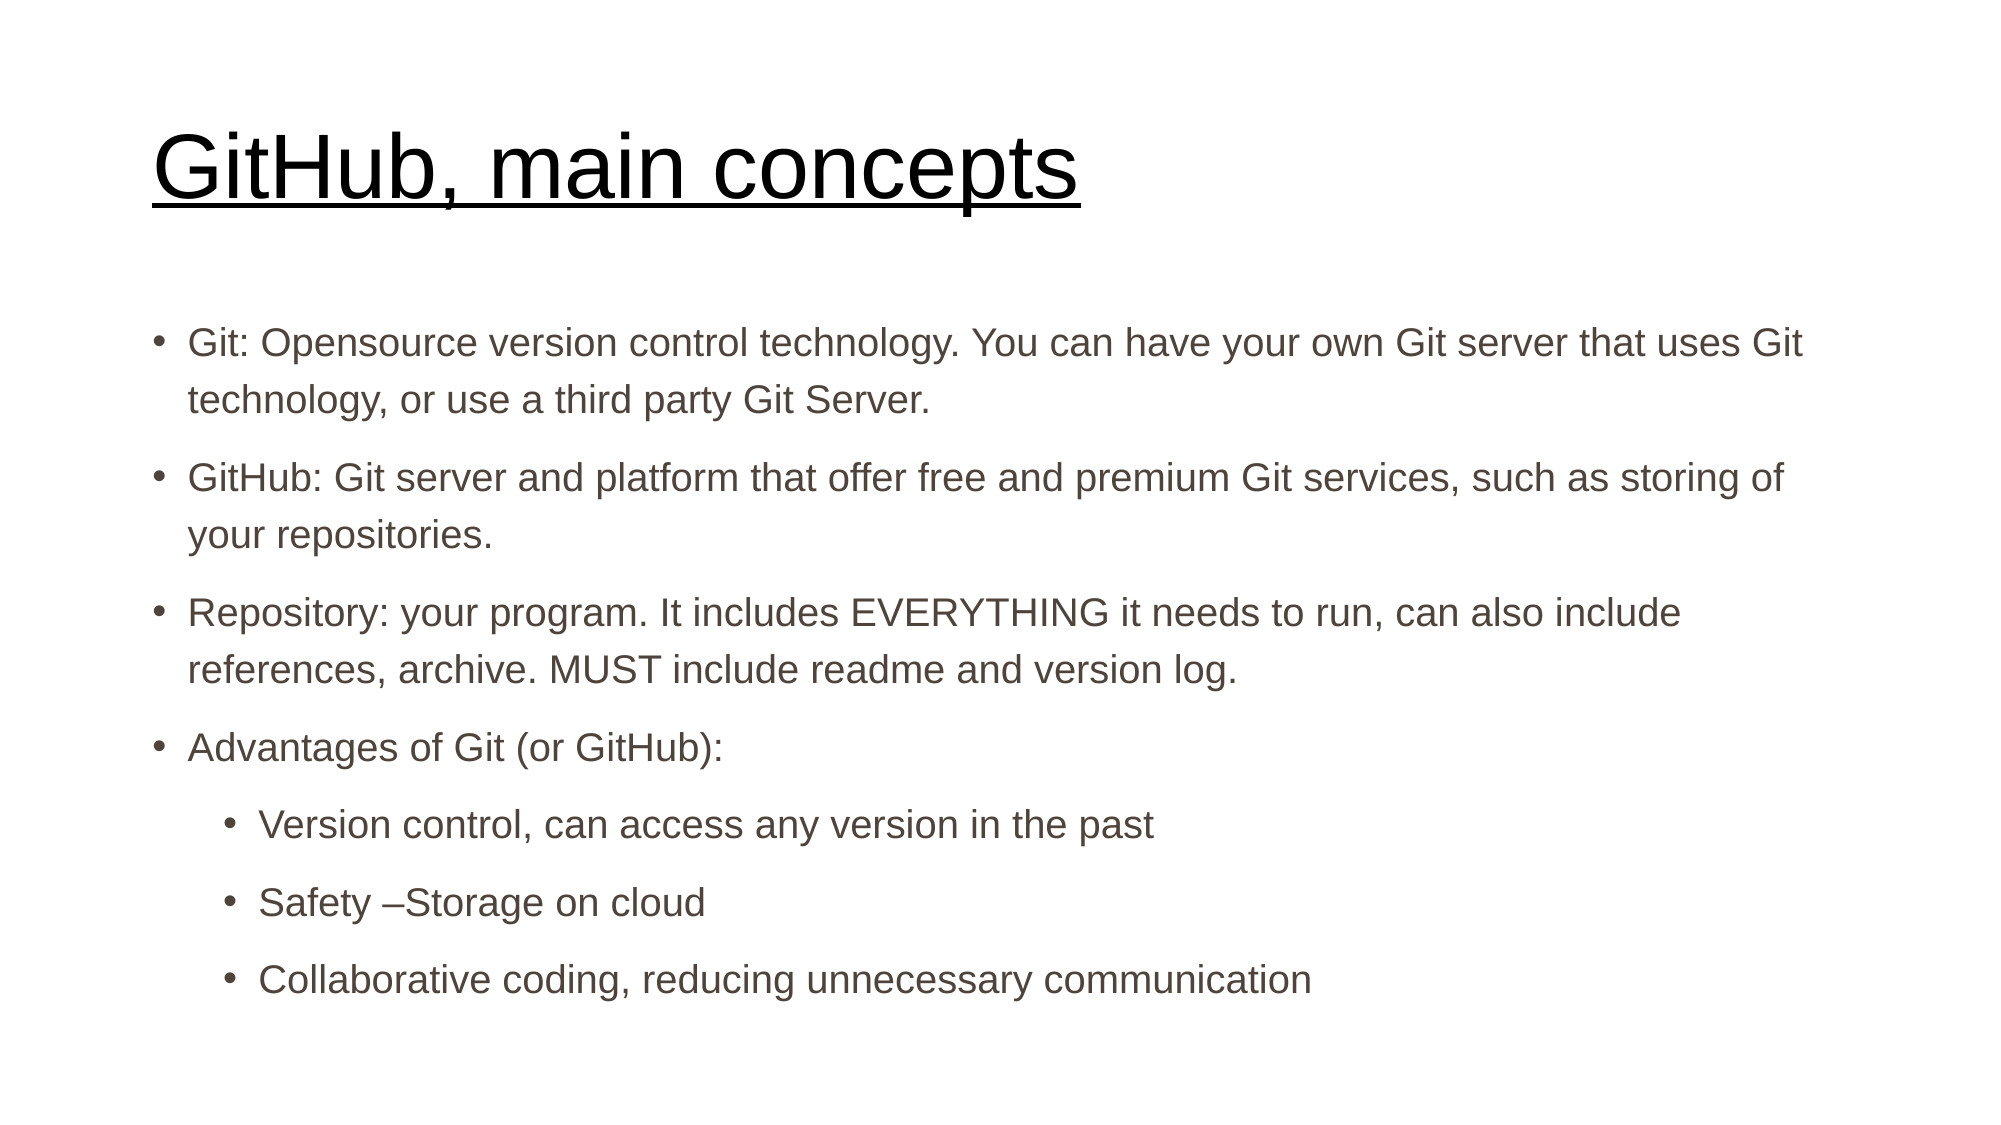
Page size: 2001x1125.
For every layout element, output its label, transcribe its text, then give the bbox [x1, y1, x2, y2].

title GitHub, main concepts [137, 59, 1863, 278]
list Git: Opensource version control technology. You can have your own Git server that uses Git technology, or use a third party Git Server. GitHub: Git server and platform that offer free and premium Git services, such as storing of your repositories. Repository: your program. It includes EVERYTHING it needs to run, can also include references, archive. MUST include readme and version log. Advantages of Git (or GitHub): Version control, can access any version in the past Safety –Storage on cloud Collaborative coding, reducing unnecessary communication [137, 299, 1863, 1014]
